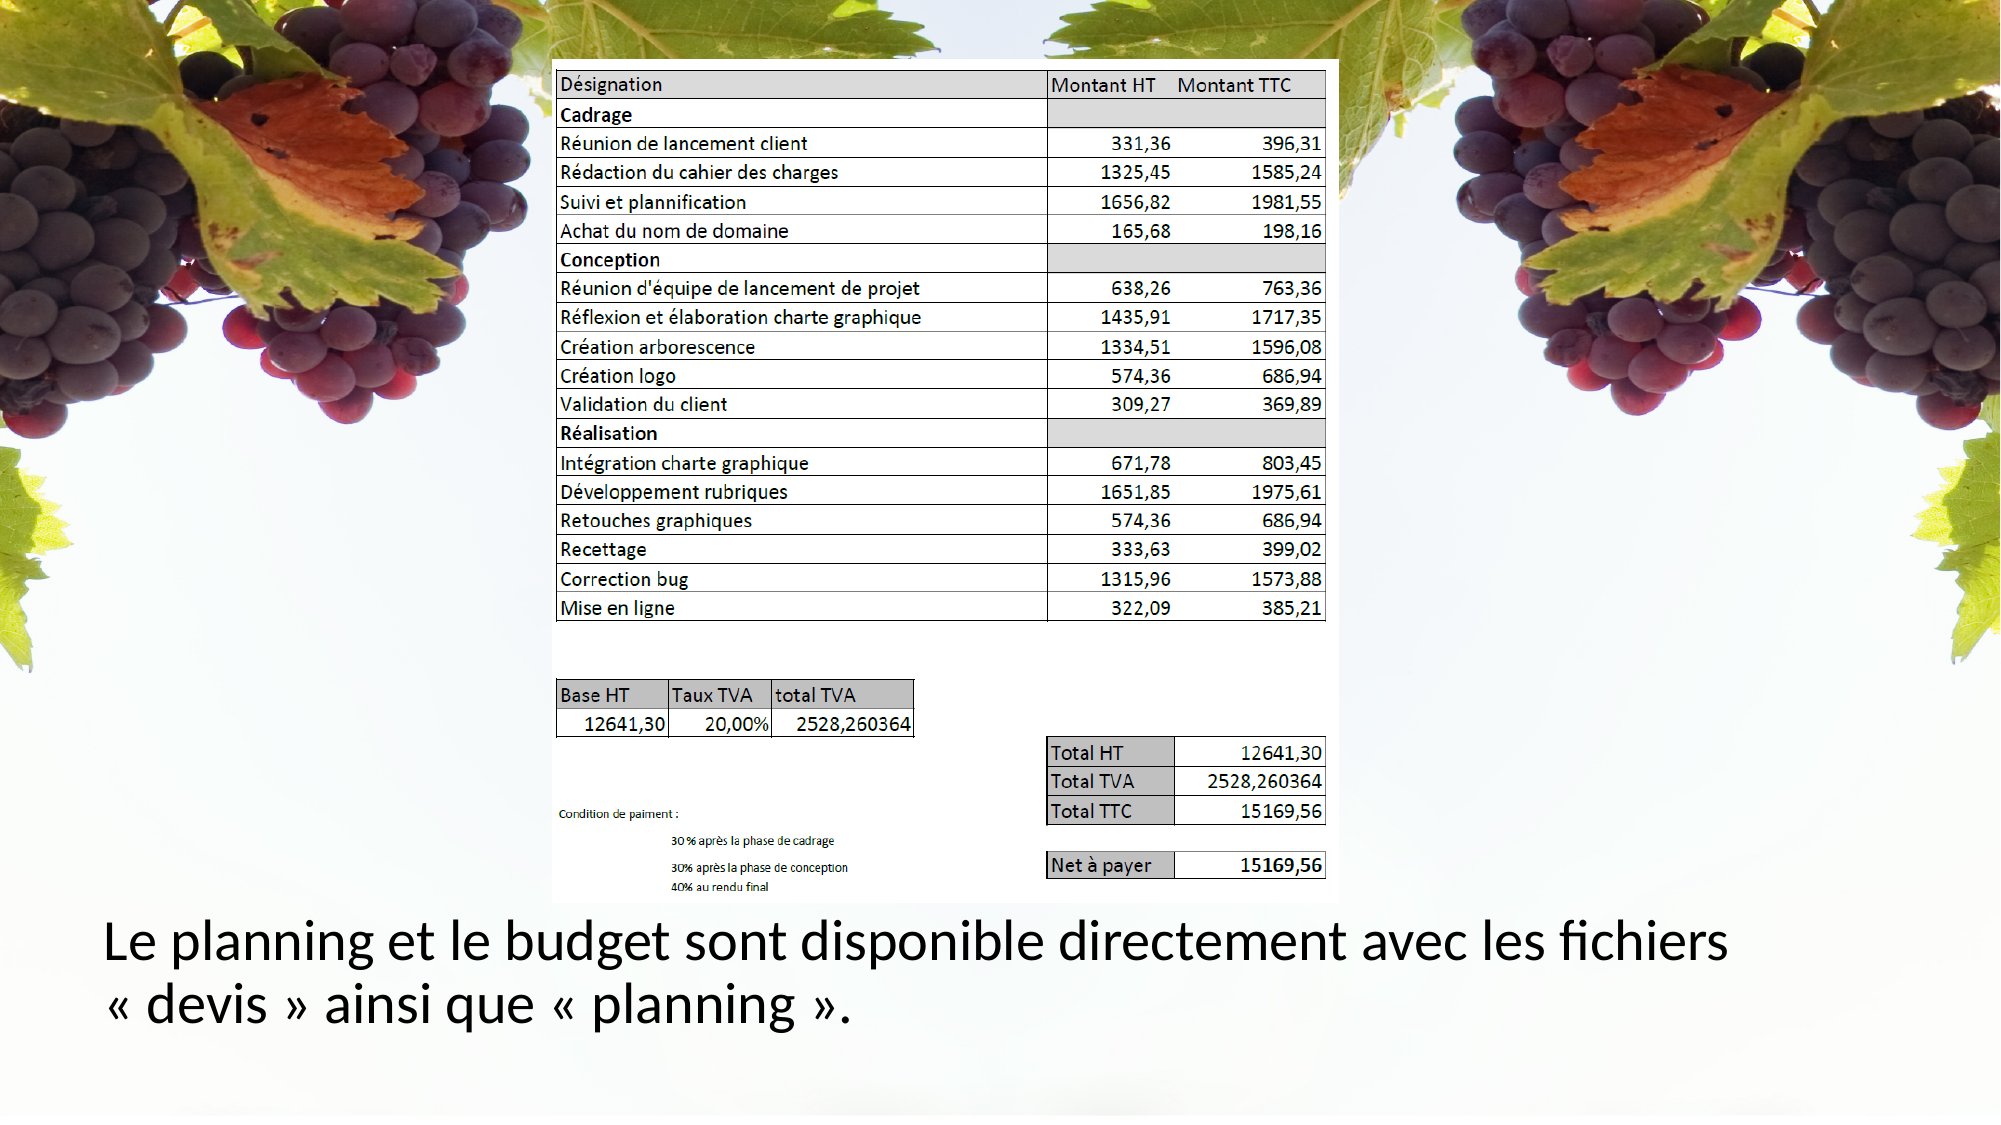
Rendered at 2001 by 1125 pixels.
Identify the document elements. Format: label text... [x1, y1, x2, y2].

picture [0, 0, 2001, 1125]
list Le planning et le budget sont disponible directement avec les fichiers « devis » ainsi que « planning ». [88, 903, 1937, 1084]
